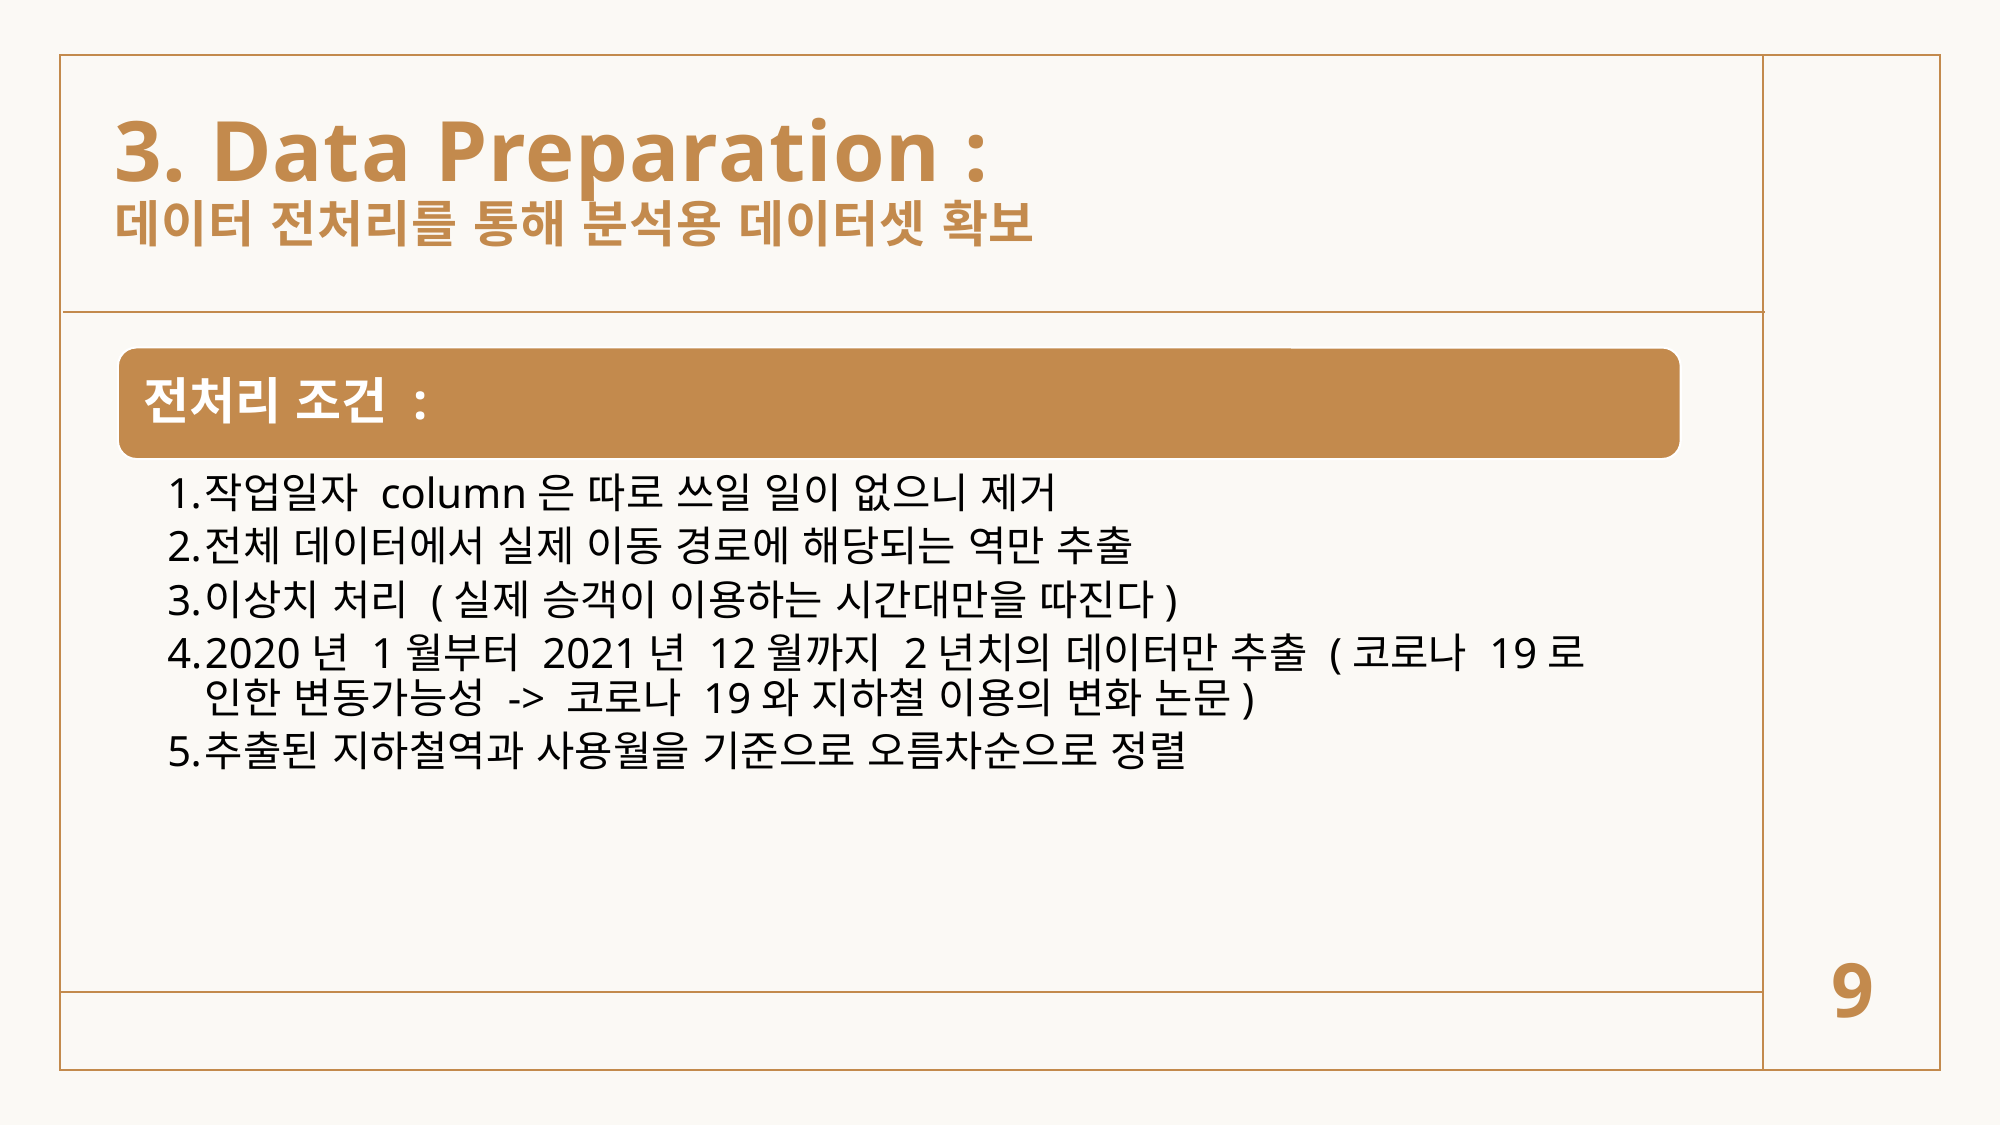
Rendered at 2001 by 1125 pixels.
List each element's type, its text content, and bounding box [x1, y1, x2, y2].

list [117, 347, 1681, 946]
slide_number 9 [1775, 930, 1932, 1055]
title 3. Data Preparation : 데이터 전처리를 통해 분석용 데이터셋 확보 [96, 73, 1659, 286]
